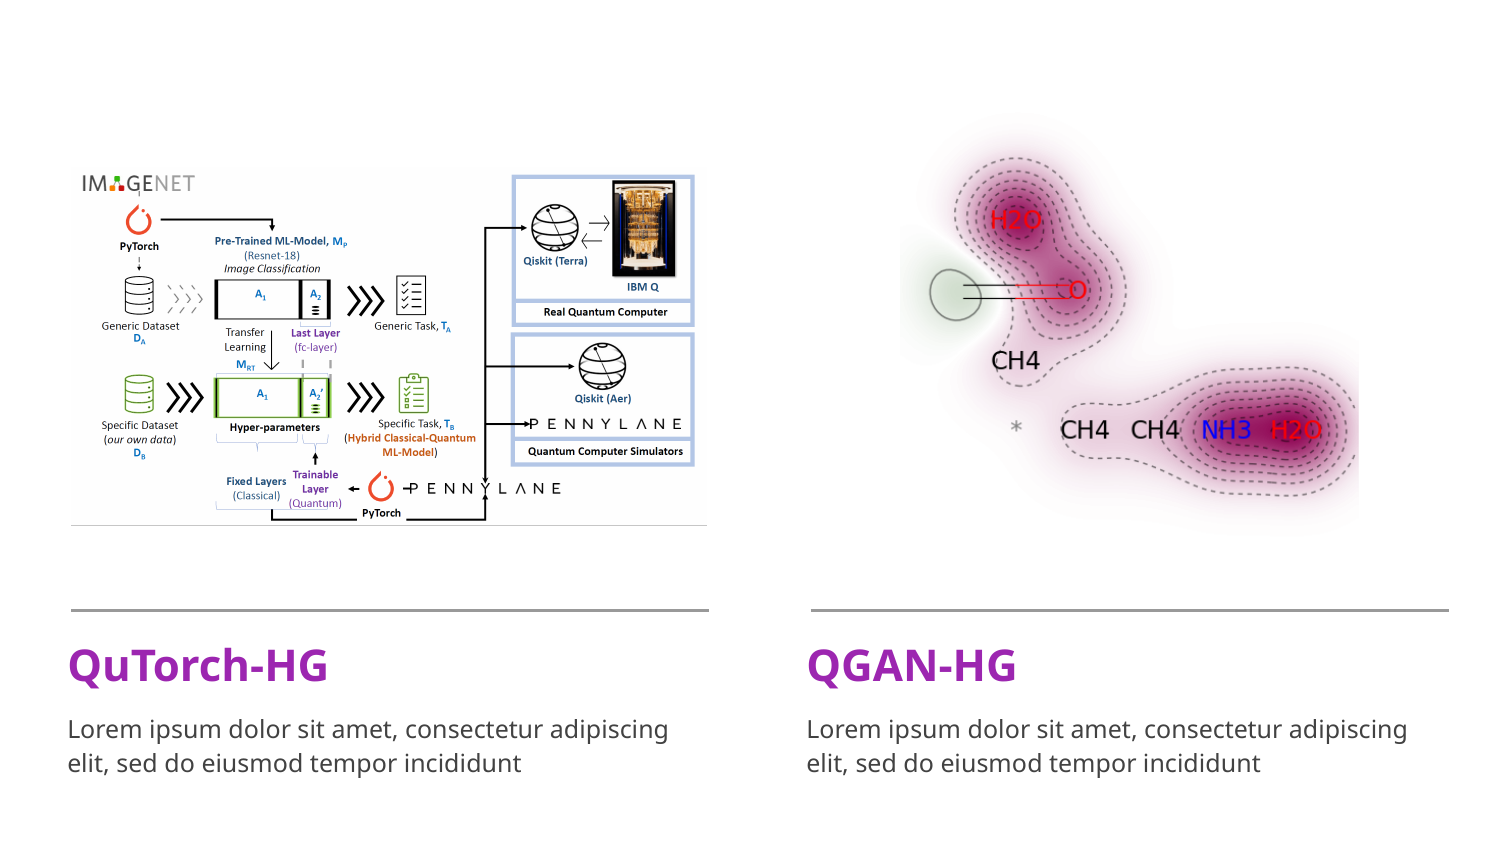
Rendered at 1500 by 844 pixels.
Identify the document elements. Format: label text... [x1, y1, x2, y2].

list QuTorch-HG [52, 618, 709, 693]
picture [70, 166, 710, 527]
list Lorem ipsum dolor sit amet, consectetur adipiscing elit, sed do eiusmod tempor incididunt [791, 693, 1448, 799]
list Lorem ipsum dolor sit amet, consectetur adipiscing elit, sed do eiusmod tempor incididunt [52, 693, 709, 799]
list QGAN-HG [791, 618, 1448, 693]
picture [893, 90, 1366, 564]
